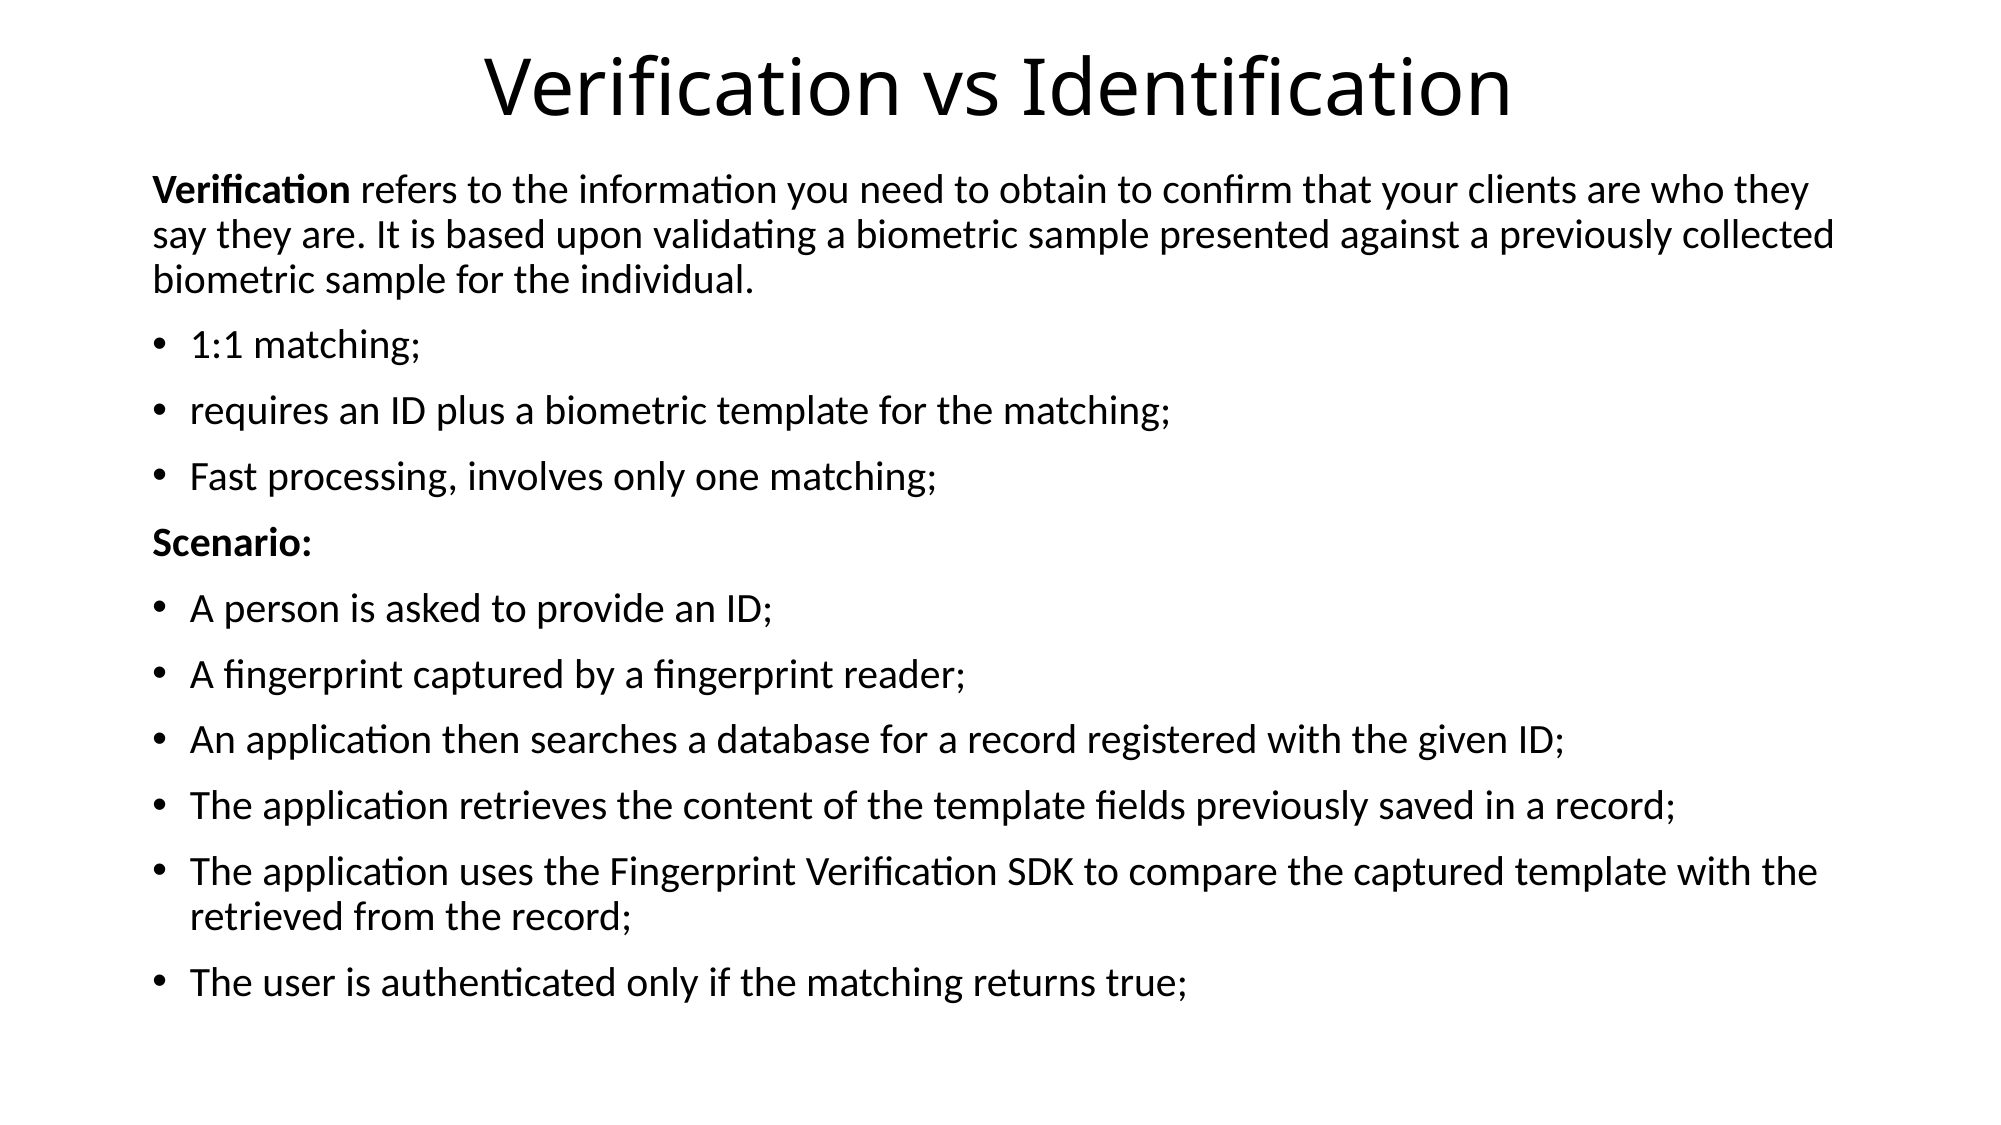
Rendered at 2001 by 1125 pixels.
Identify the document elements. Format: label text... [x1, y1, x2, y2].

title Verification vs Identification [137, 39, 1863, 141]
list Verification refers to the information you need to obtain to confirm that your clients are who they say they are. It is based upon validating a biometric sample presented against a previously collected biometric sample for the individual. 1:1 matching; requires an ID plus a biometric template for the matching; Fast processing, involves only one matching; Scenario: A person is asked to provide an ID; A fingerprint captured by a fingerprint reader; An application then searches a database for a record registered with the given ID; The application retrieves the content of the template fields previously saved in a record; The application uses the Fingerprint Verification SDK to compare the captured template with the retrieved from the record; The user is authenticated only if the matching returns true; [137, 159, 1863, 1014]
